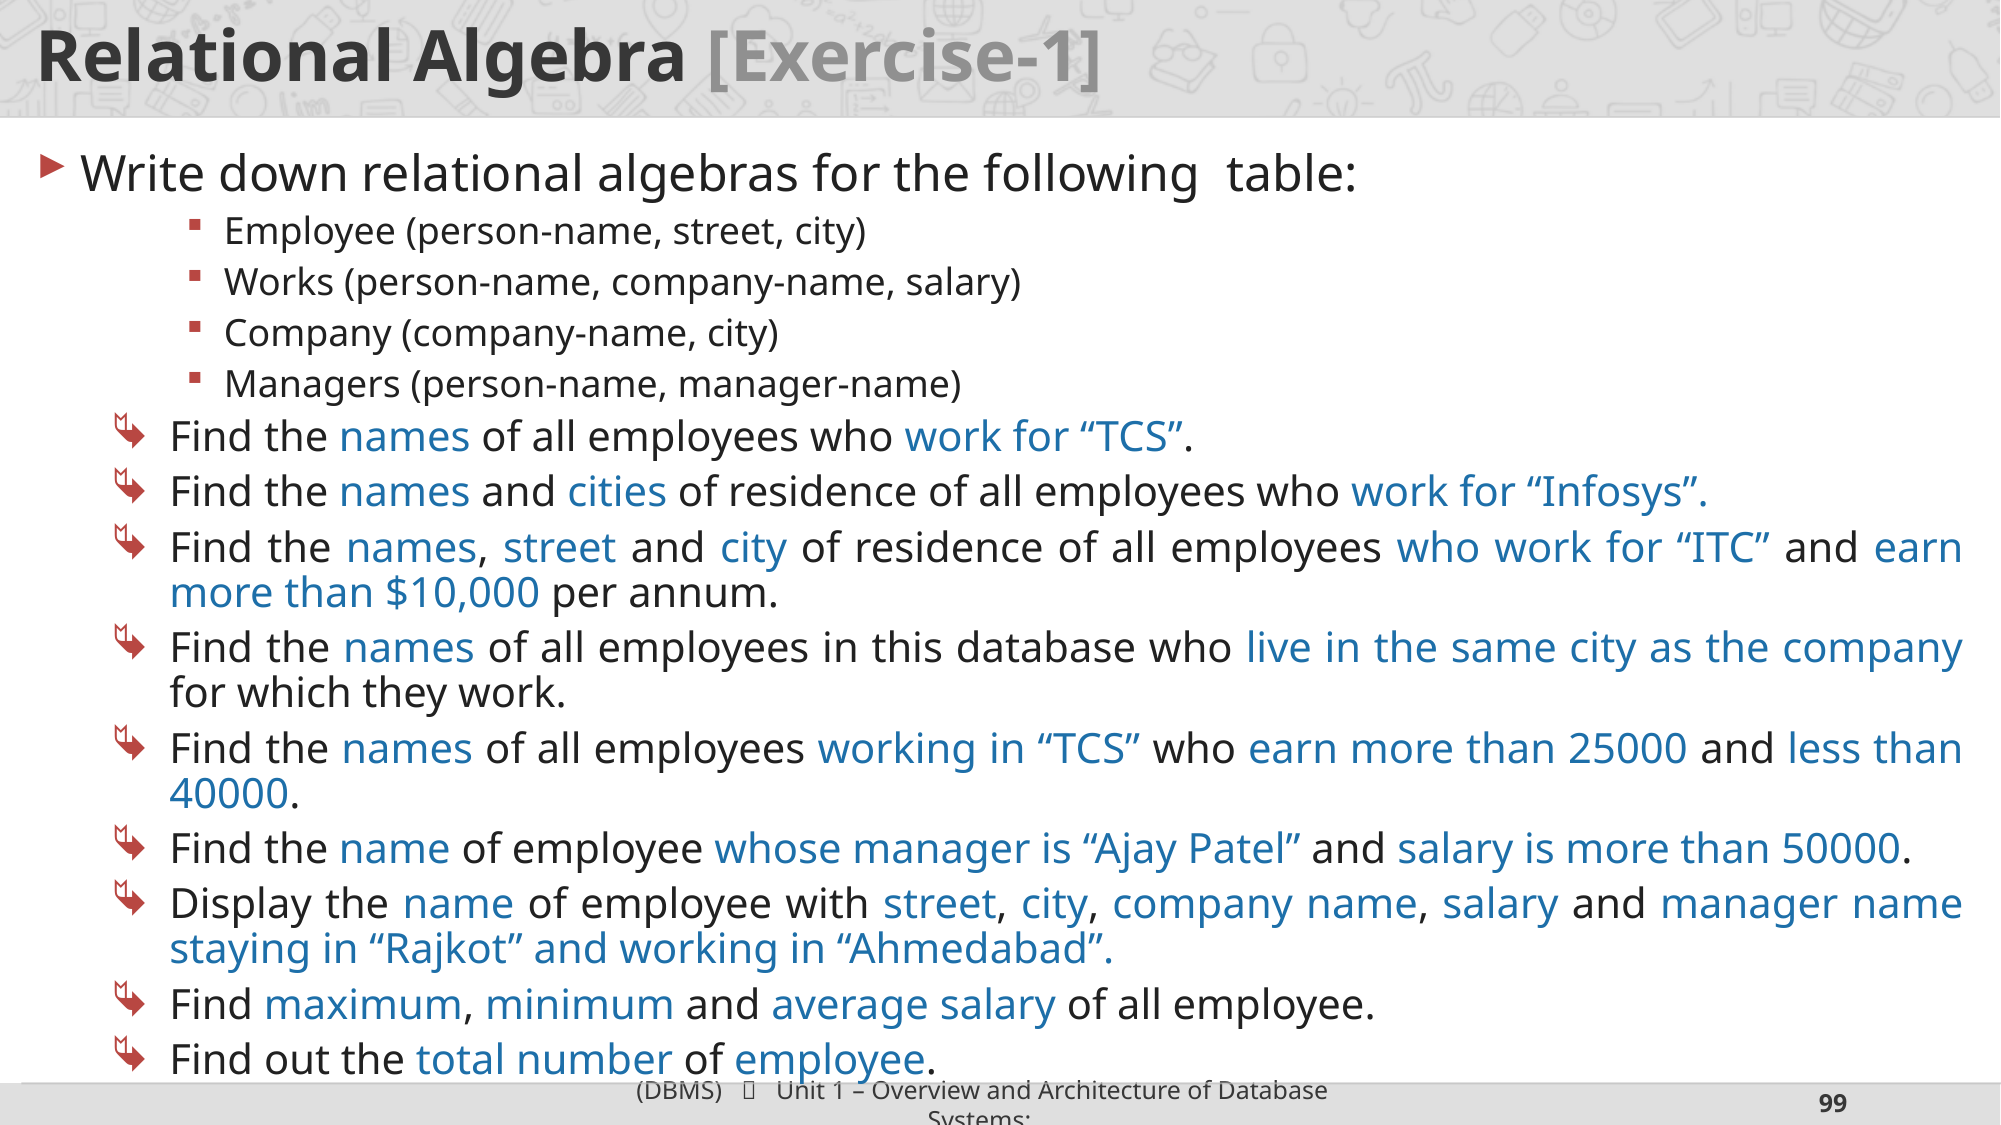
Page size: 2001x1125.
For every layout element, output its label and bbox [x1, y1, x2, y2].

list [21, 140, 1979, 1058]
title [0, 0, 2000, 117]
list [117, 1040, 125, 1053]
